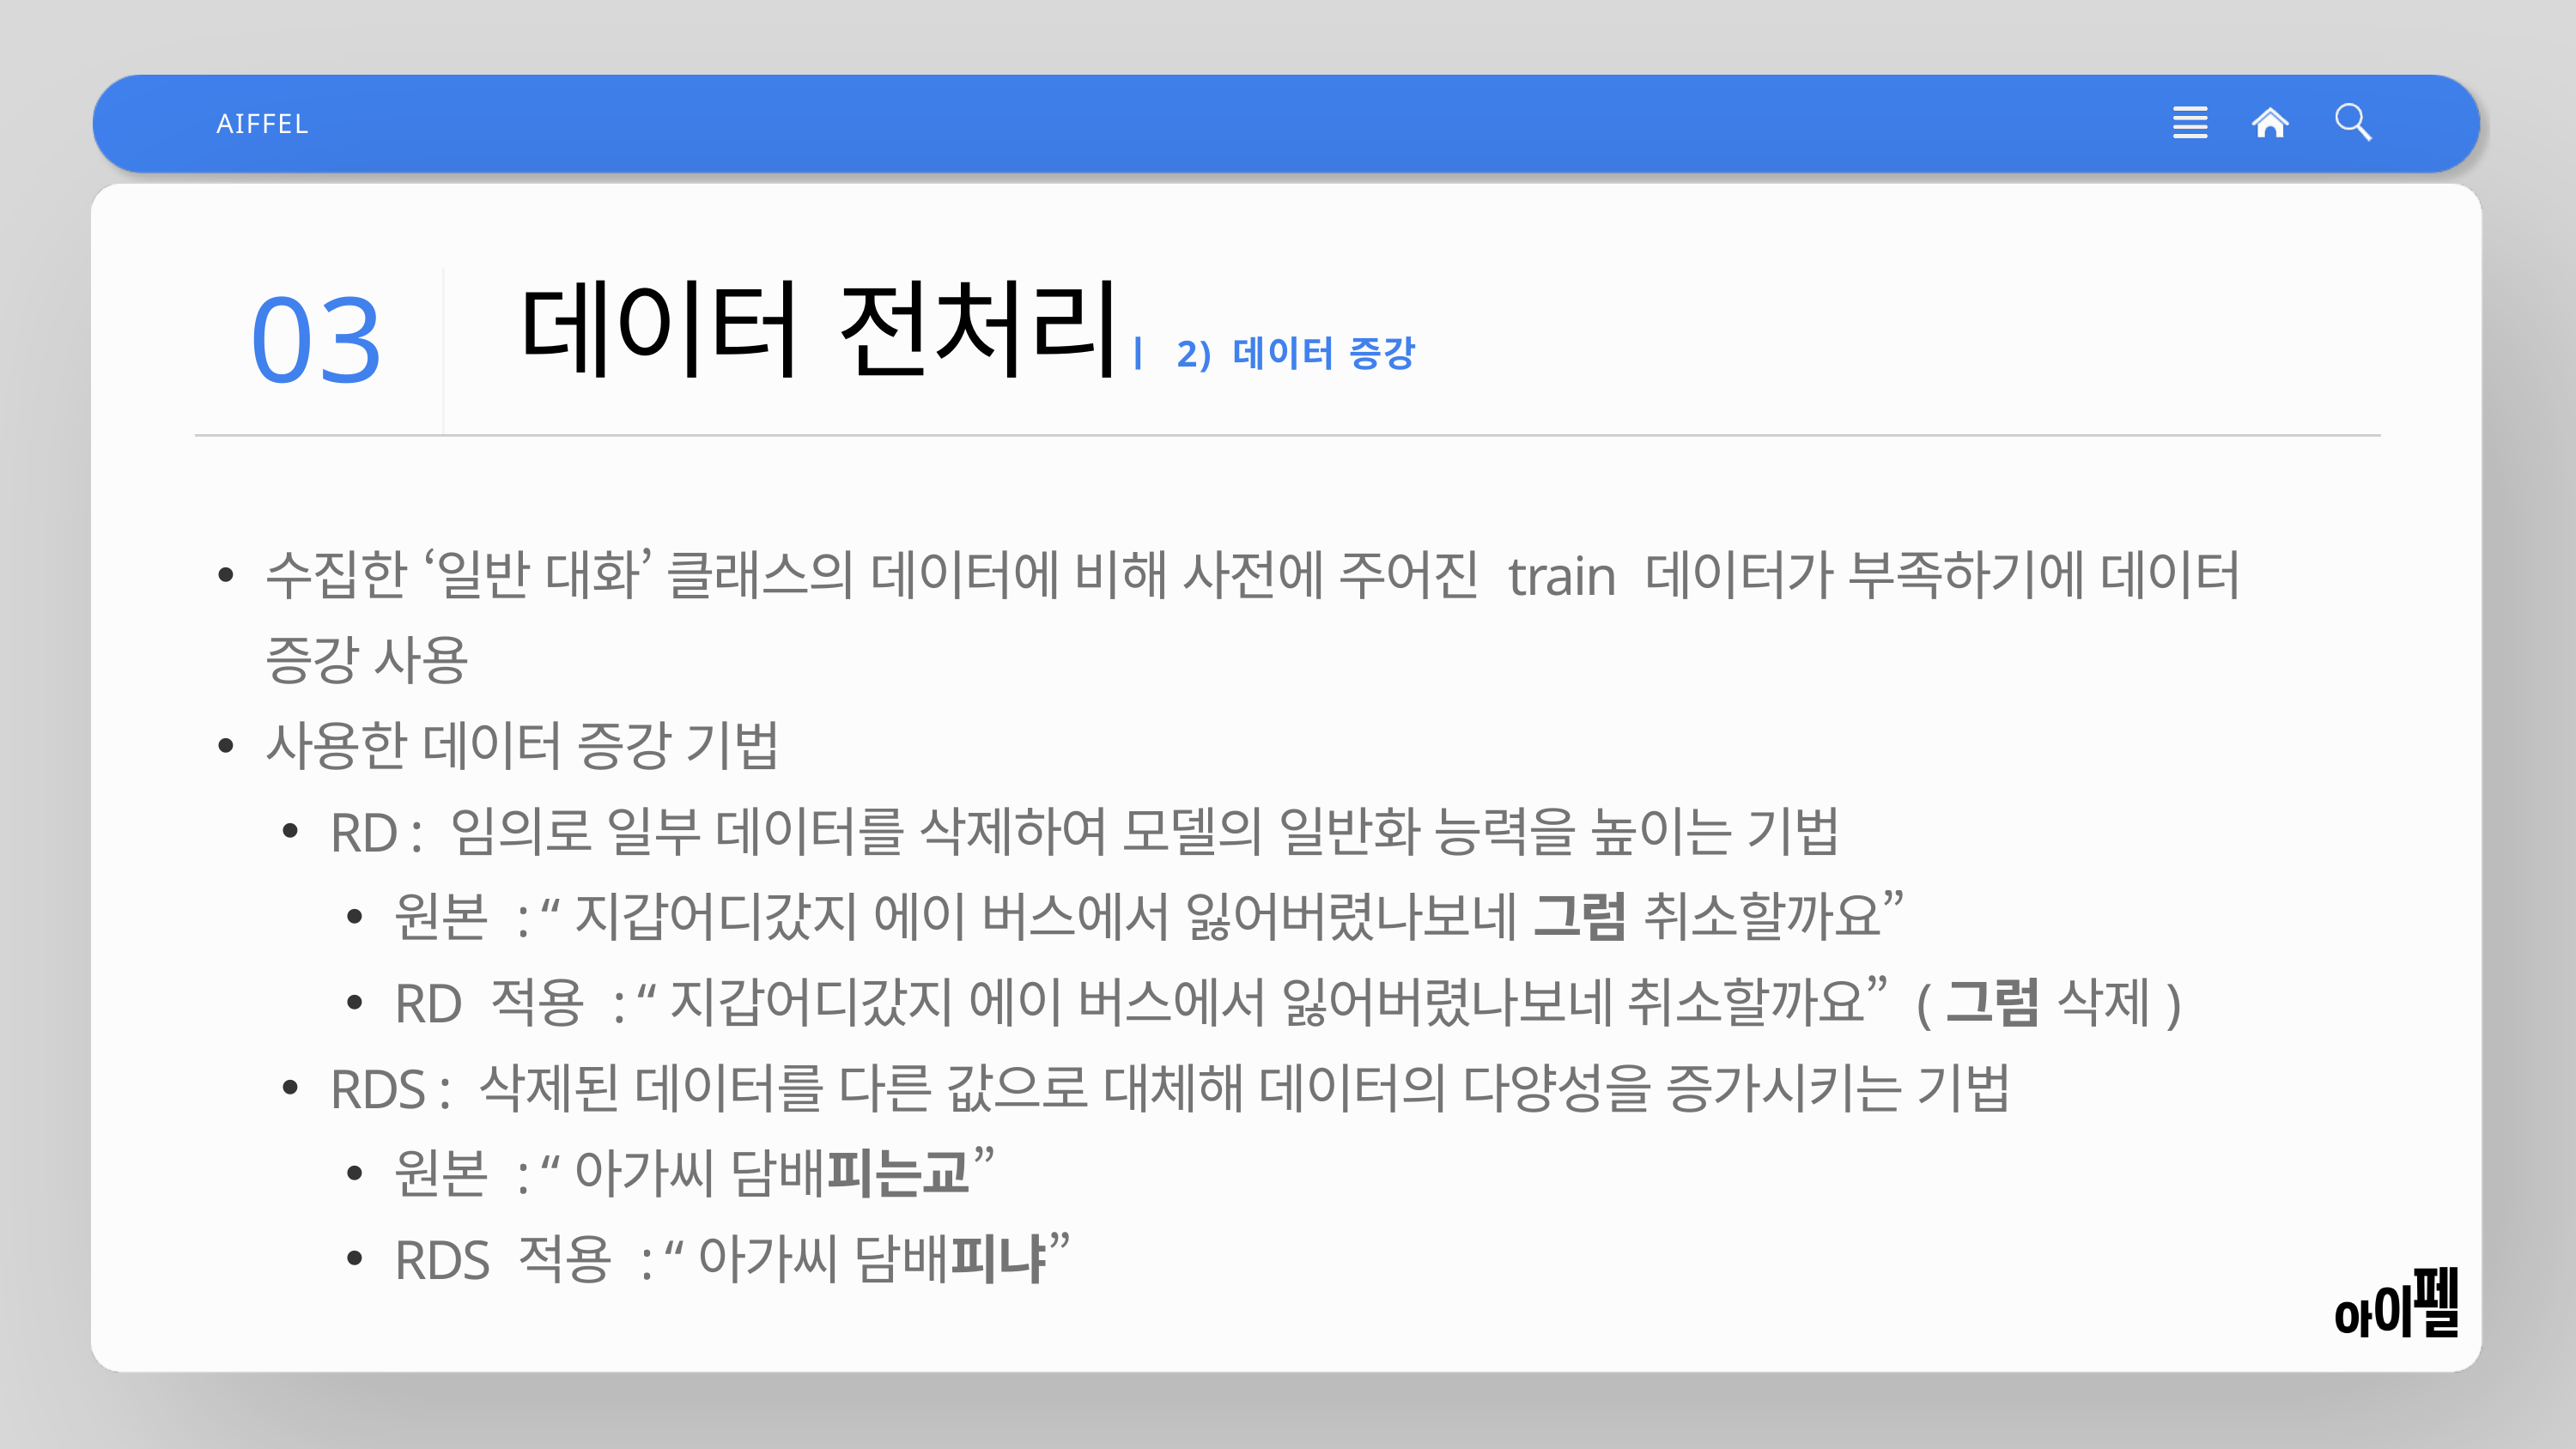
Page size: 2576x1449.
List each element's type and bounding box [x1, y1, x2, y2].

picture [92, 75, 2482, 174]
picture [90, 184, 2483, 1374]
